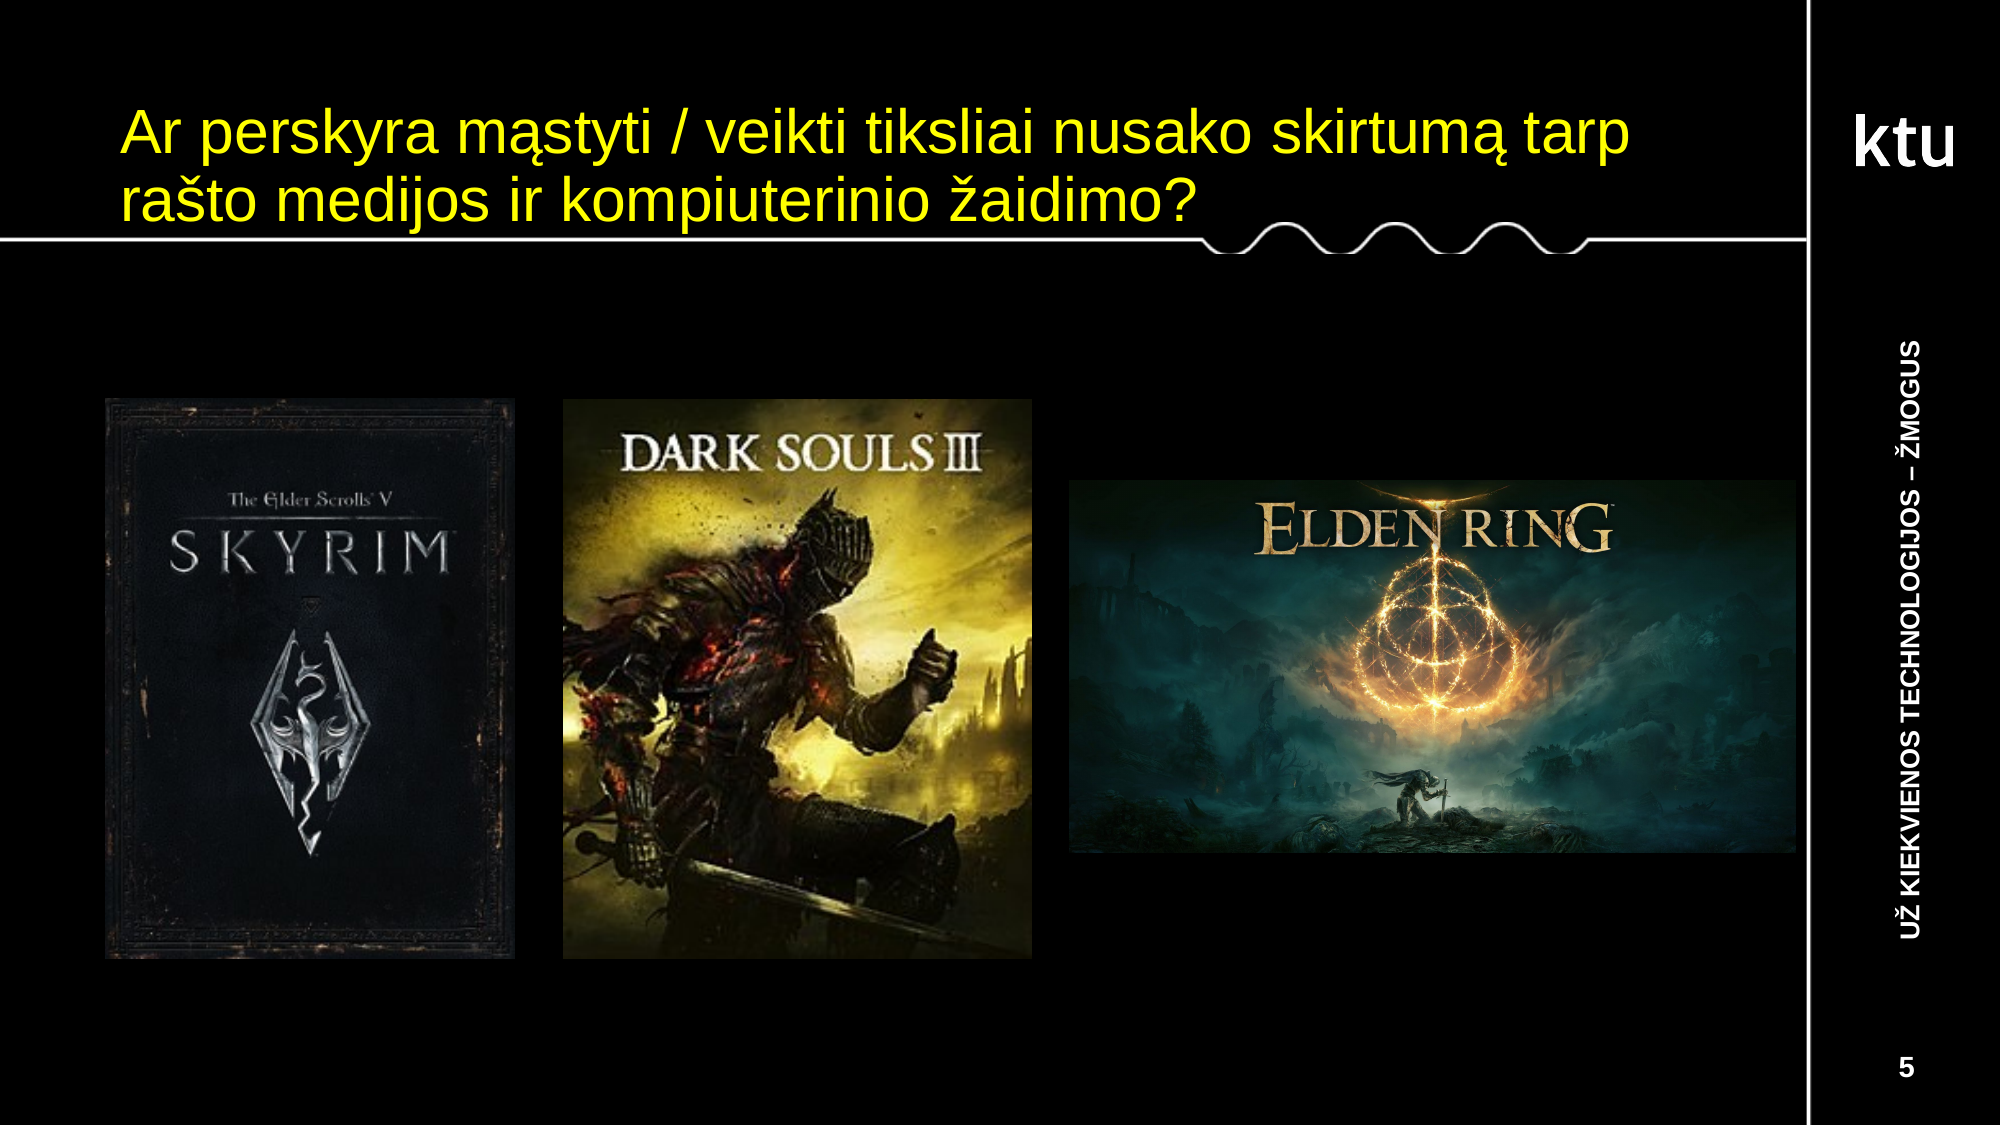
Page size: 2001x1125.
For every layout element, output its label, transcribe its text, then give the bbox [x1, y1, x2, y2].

text_box UŽ KIEKVIENOS TECHNOLOGIJOS – ŽMOGUS [1813, 234, 2000, 956]
text_box 5 [1831, 1031, 1983, 1091]
picture [1855, 114, 1953, 167]
picture [1069, 480, 1796, 854]
picture [563, 399, 1032, 959]
picture [0, 0, 1813, 1125]
text_box Ar perskyra mąstyti / veikti tiksliai nusako skirtumą tarp rašto medijos ir kompiuterinio žaidimo? [105, 92, 1731, 177]
picture [105, 398, 515, 959]
